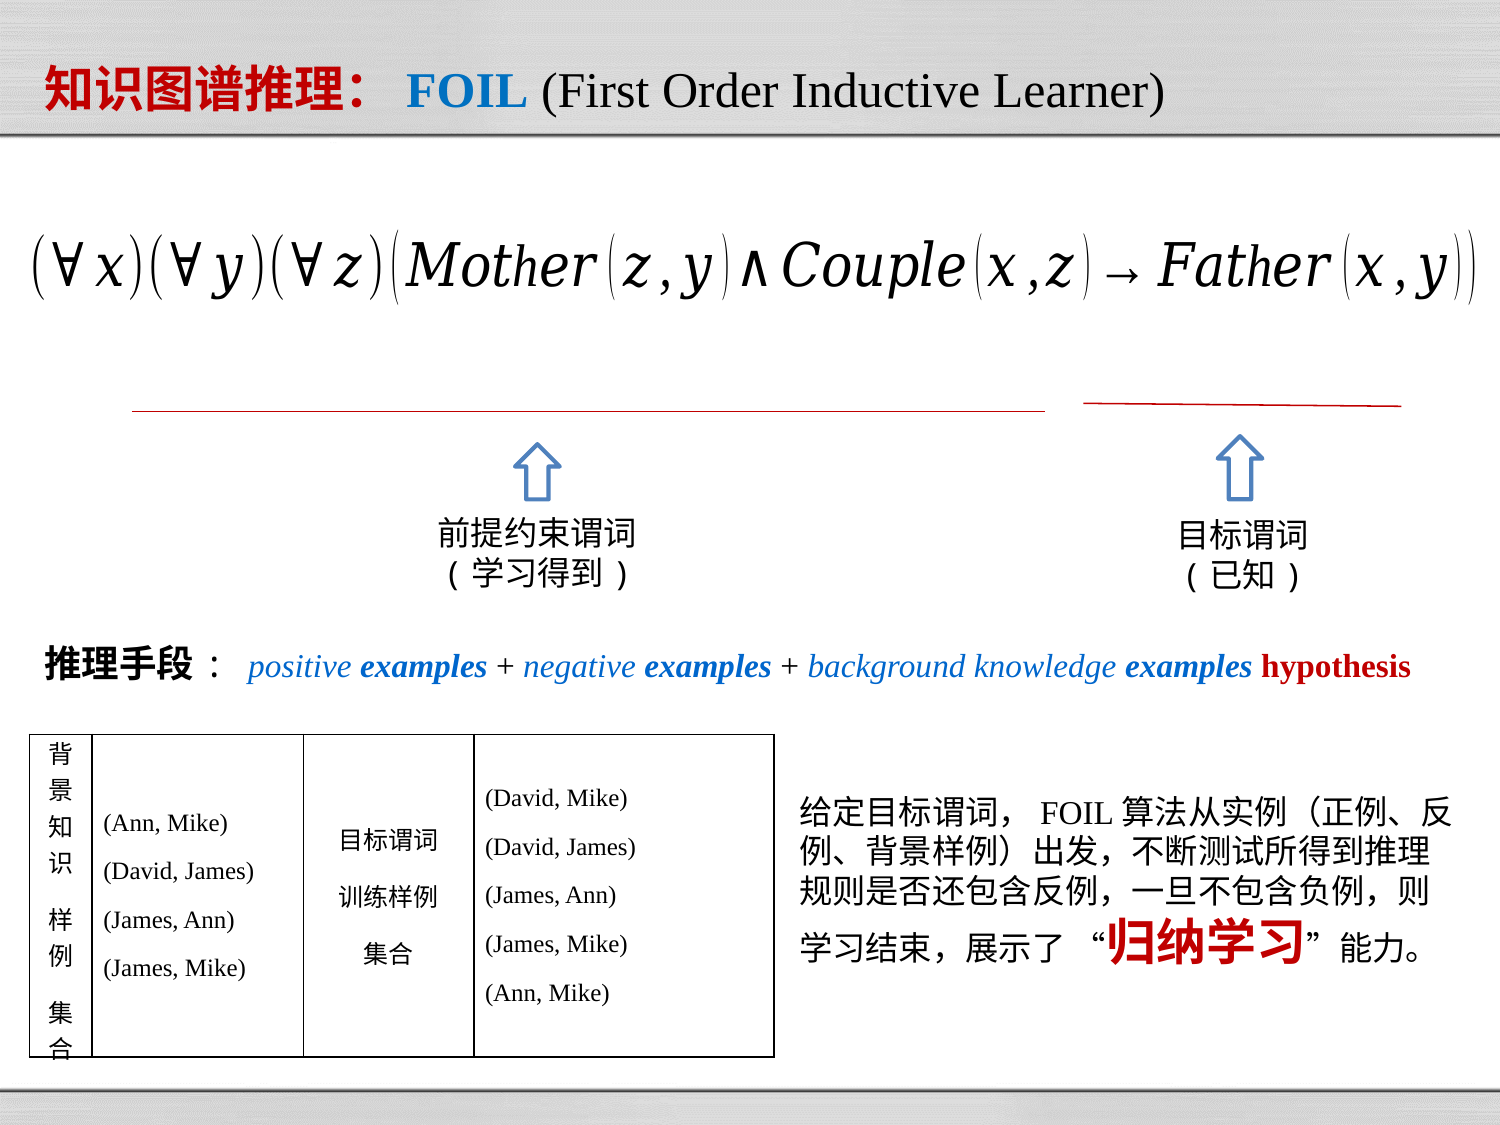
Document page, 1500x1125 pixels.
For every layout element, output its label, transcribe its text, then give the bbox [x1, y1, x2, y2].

text_box 知识图谱推理：FOIL (First Order Inductive Learner) [29, 0, 1500, 125]
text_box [1083, 403, 1402, 407]
text_box 目标谓词 (已知) [1084, 507, 1402, 602]
text_box [1215, 434, 1265, 502]
text_box [513, 442, 562, 502]
picture [0, 0, 1500, 1125]
text_box 前提约束谓词 (学习得到) [351, 504, 724, 600]
text_box 给定目标谓词，FOIL算法从实例（正例、反例、背景样例）出发，不断测试所得到推理规则是否还包含反例，一旦不包含负例，则学习结束，展示了 “归纳学习”能力。 [784, 783, 1478, 978]
